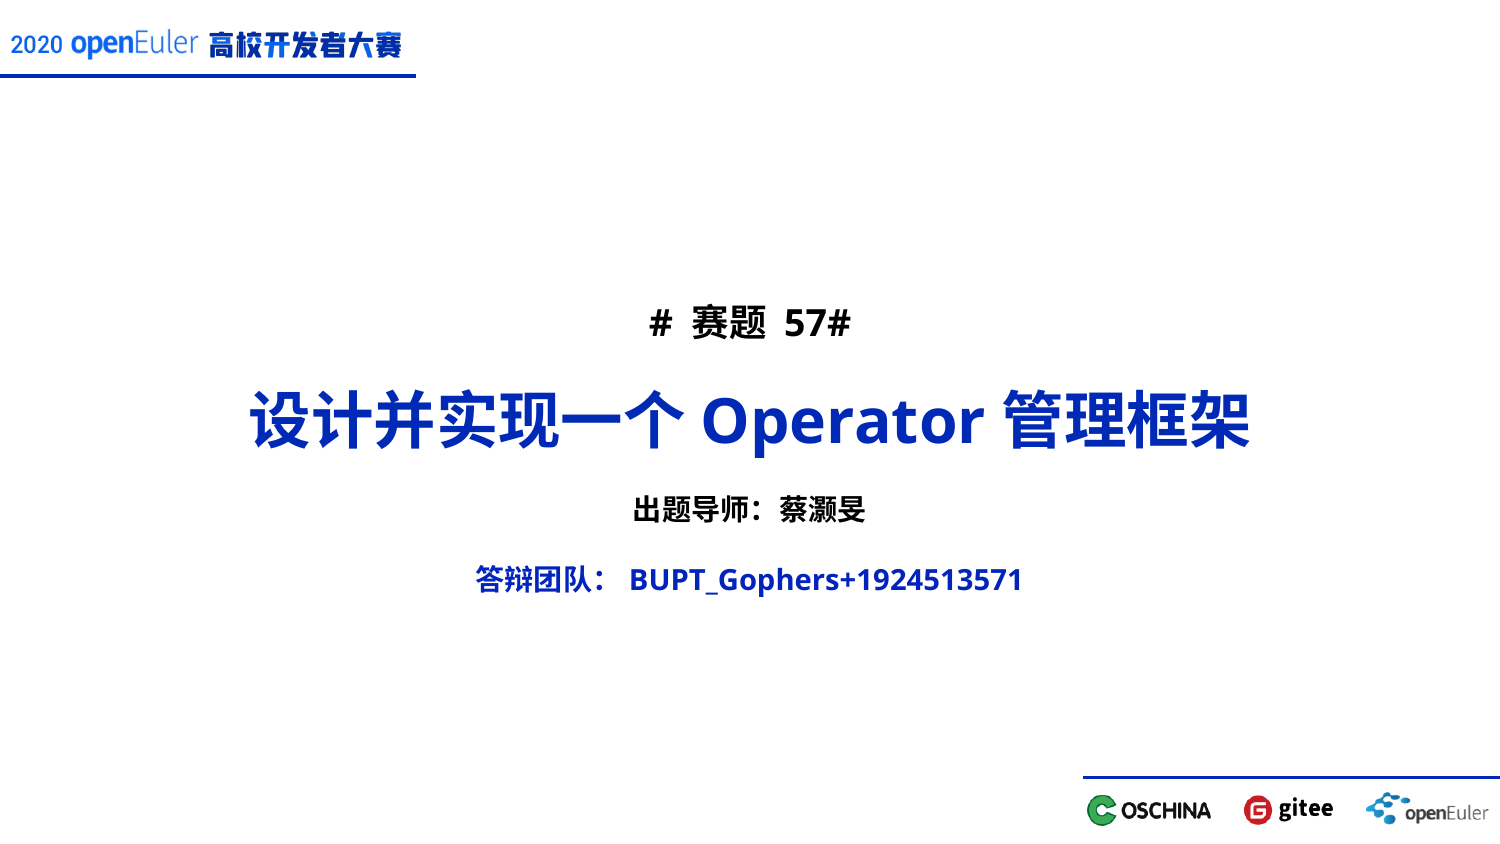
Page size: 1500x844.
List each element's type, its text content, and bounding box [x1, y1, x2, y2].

text_box 出题导师：蔡灏旻 [435, 483, 1064, 534]
title # 赛题 57# 设计并实现一个Operator管理框架 [113, 263, 1387, 464]
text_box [10, 28, 401, 60]
text_box 答辩团队：BUPT_Gophers+1924513571 [435, 554, 1064, 604]
picture [1077, 788, 1500, 828]
